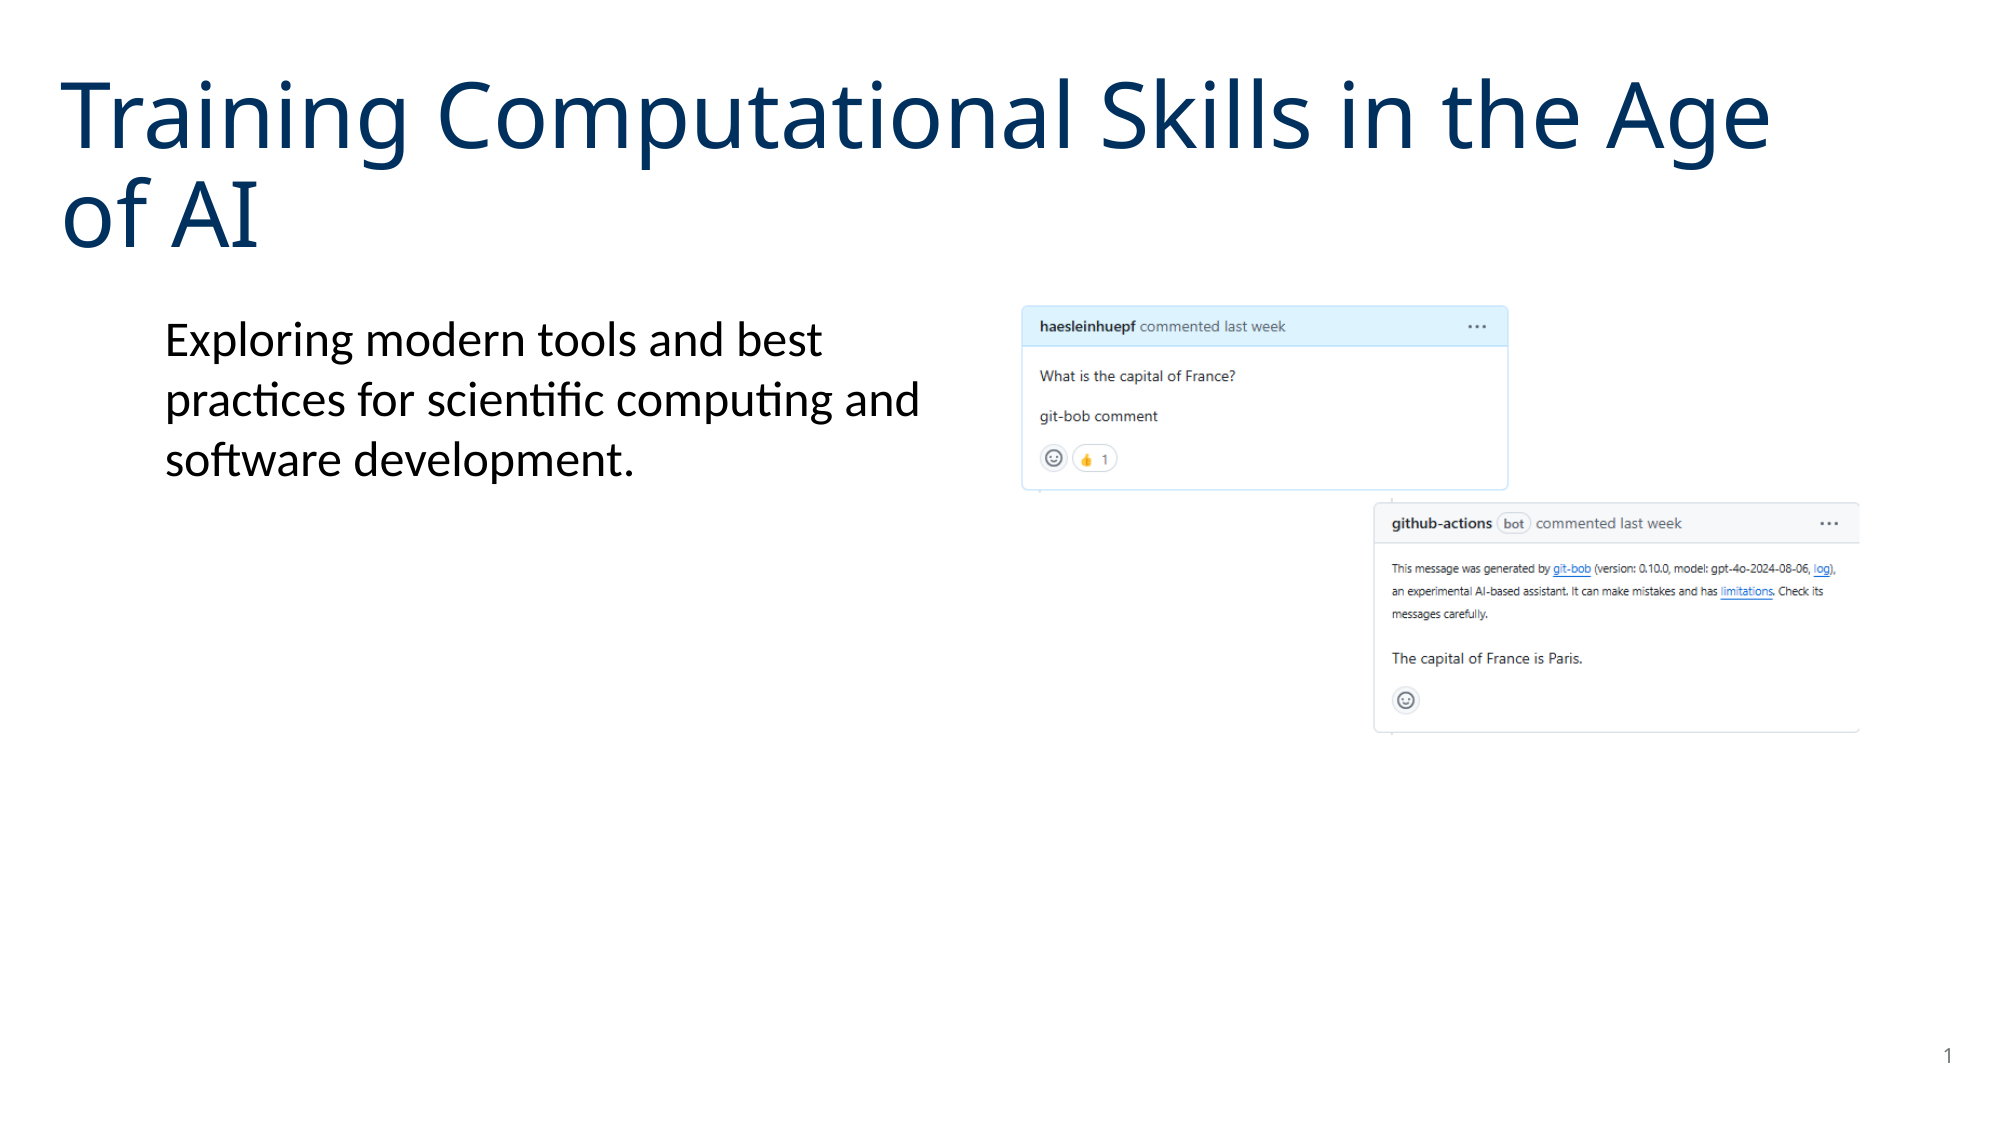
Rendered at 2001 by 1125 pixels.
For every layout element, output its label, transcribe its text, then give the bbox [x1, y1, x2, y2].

text_box Exploring modern tools and best practices for scientific computing and software development. [149, 299, 1001, 495]
picture [1015, 299, 1866, 735]
title Training Computational Skills in the Age of AI [45, 59, 1863, 278]
